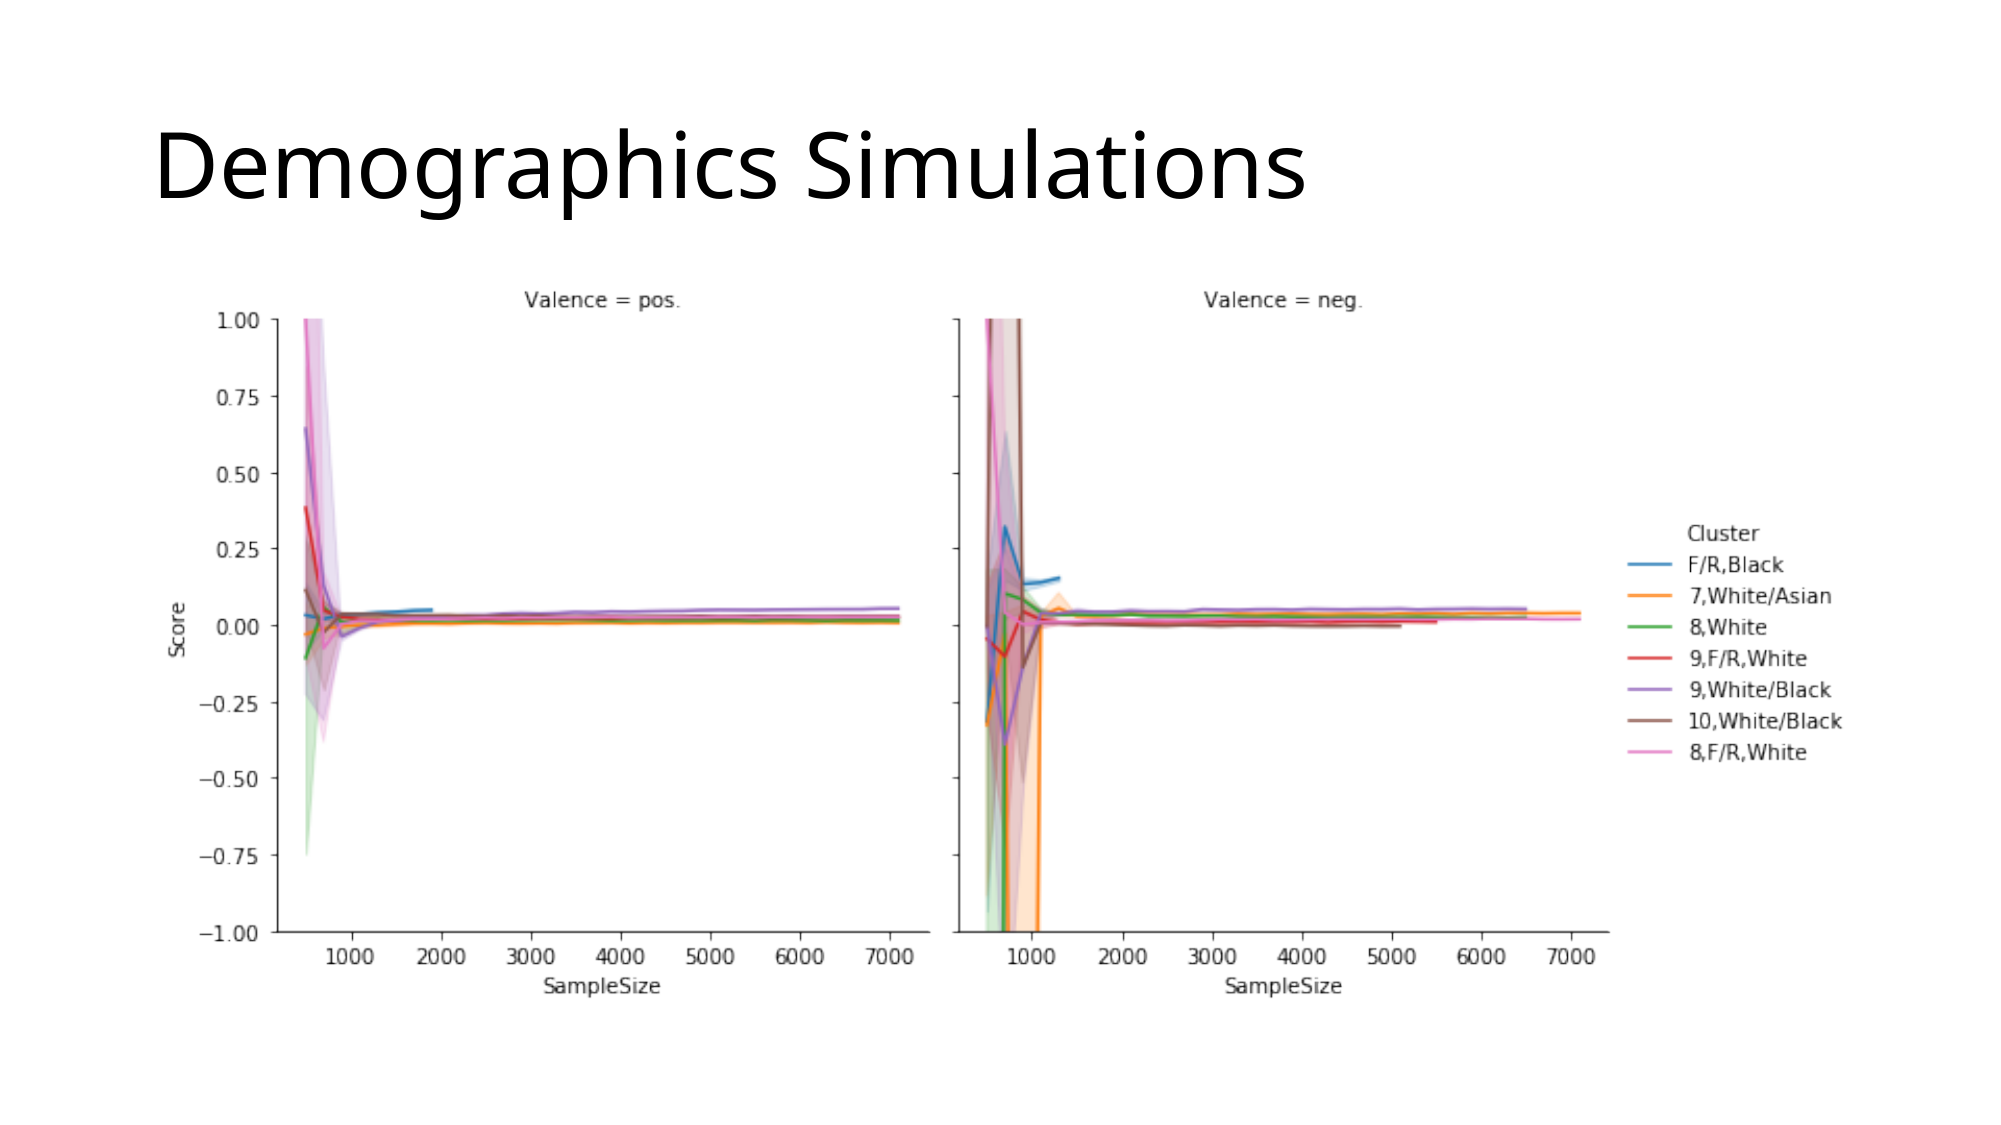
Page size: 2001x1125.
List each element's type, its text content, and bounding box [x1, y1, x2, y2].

title Demographics Simulations [137, 59, 1863, 278]
picture [154, 277, 1863, 1011]
